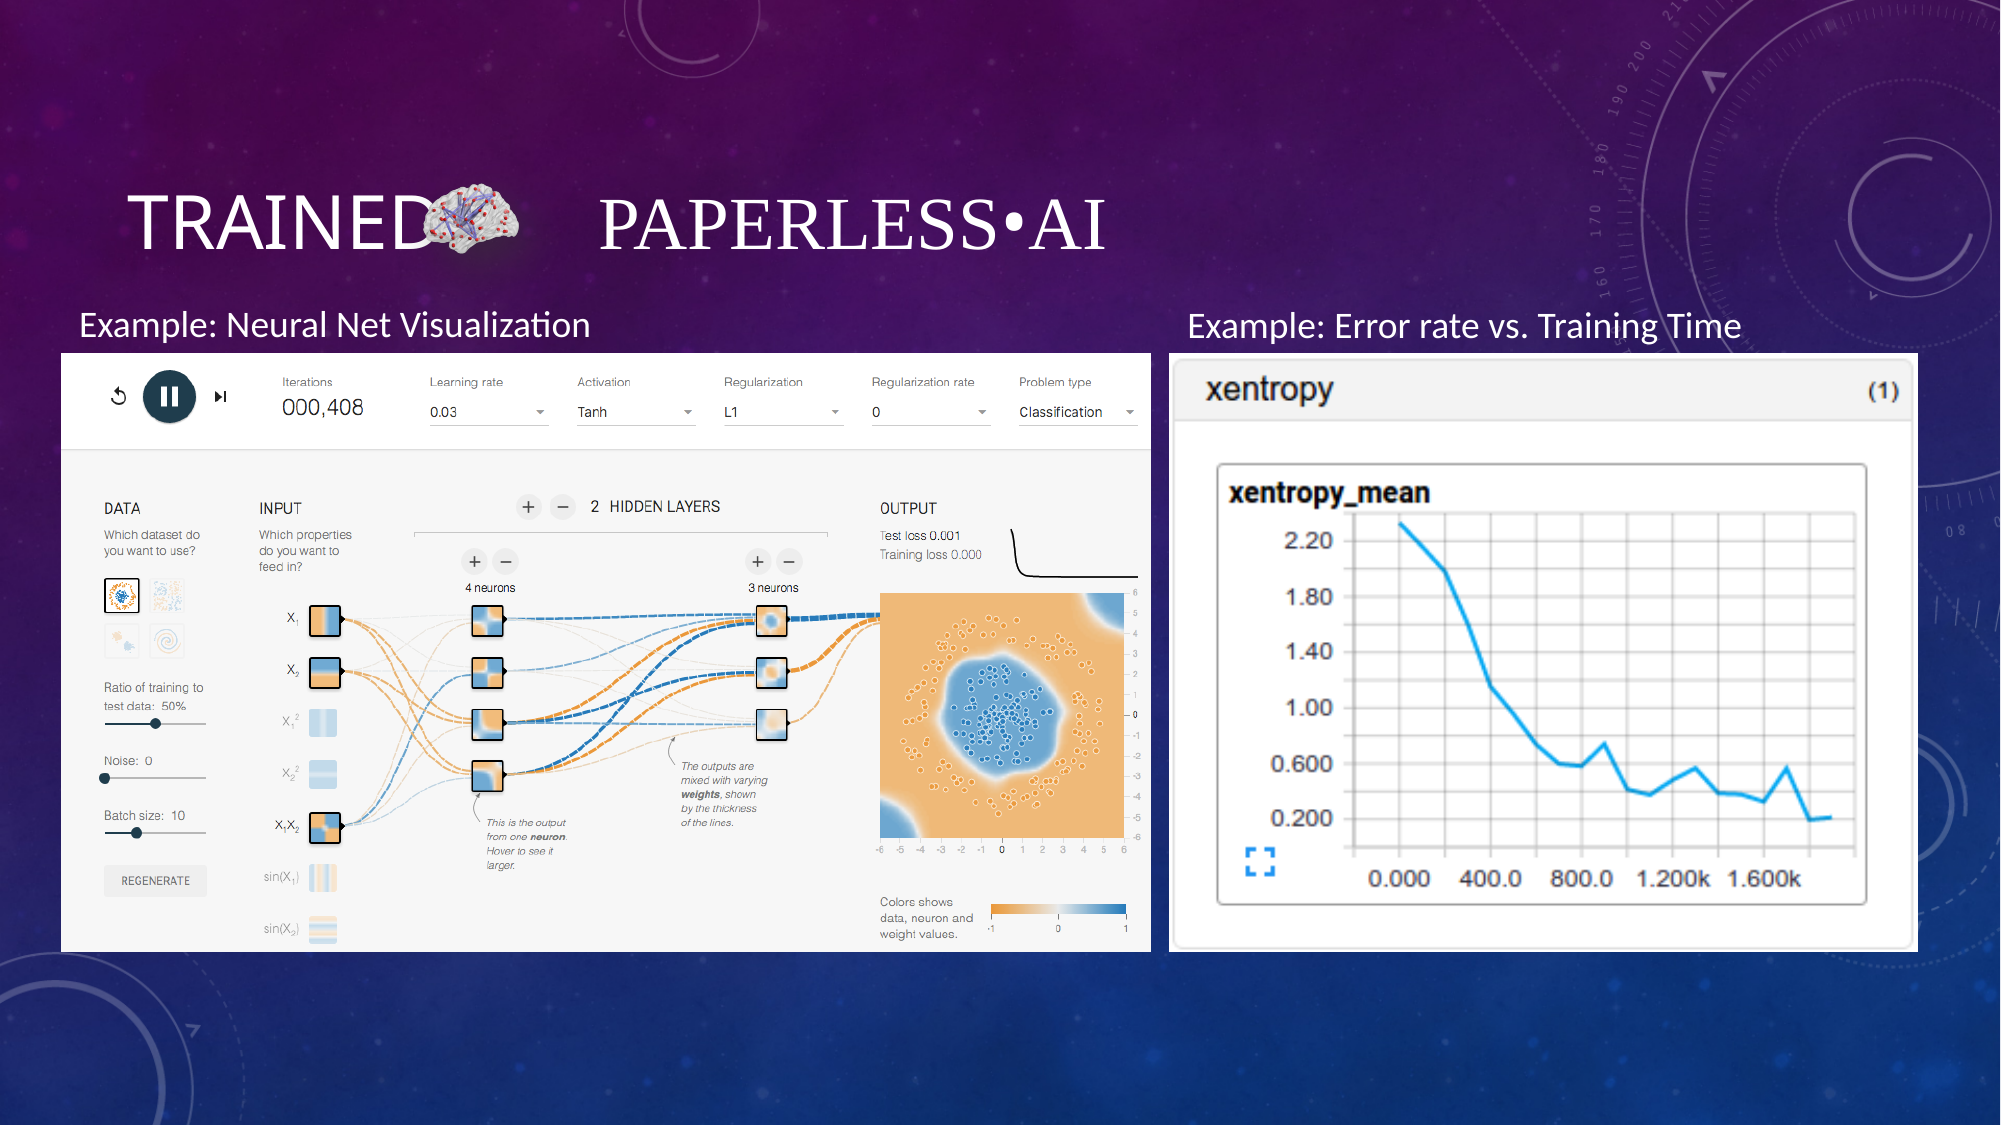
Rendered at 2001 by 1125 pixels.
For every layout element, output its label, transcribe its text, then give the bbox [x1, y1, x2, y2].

picture [0, 0, 2001, 1125]
text_box Example: Neural Net Visualization [64, 292, 607, 353]
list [60, 353, 1151, 952]
title Trained Paperless•AI [112, 99, 1775, 339]
text_box Example: Error rate vs. Training Time [1172, 294, 1767, 353]
